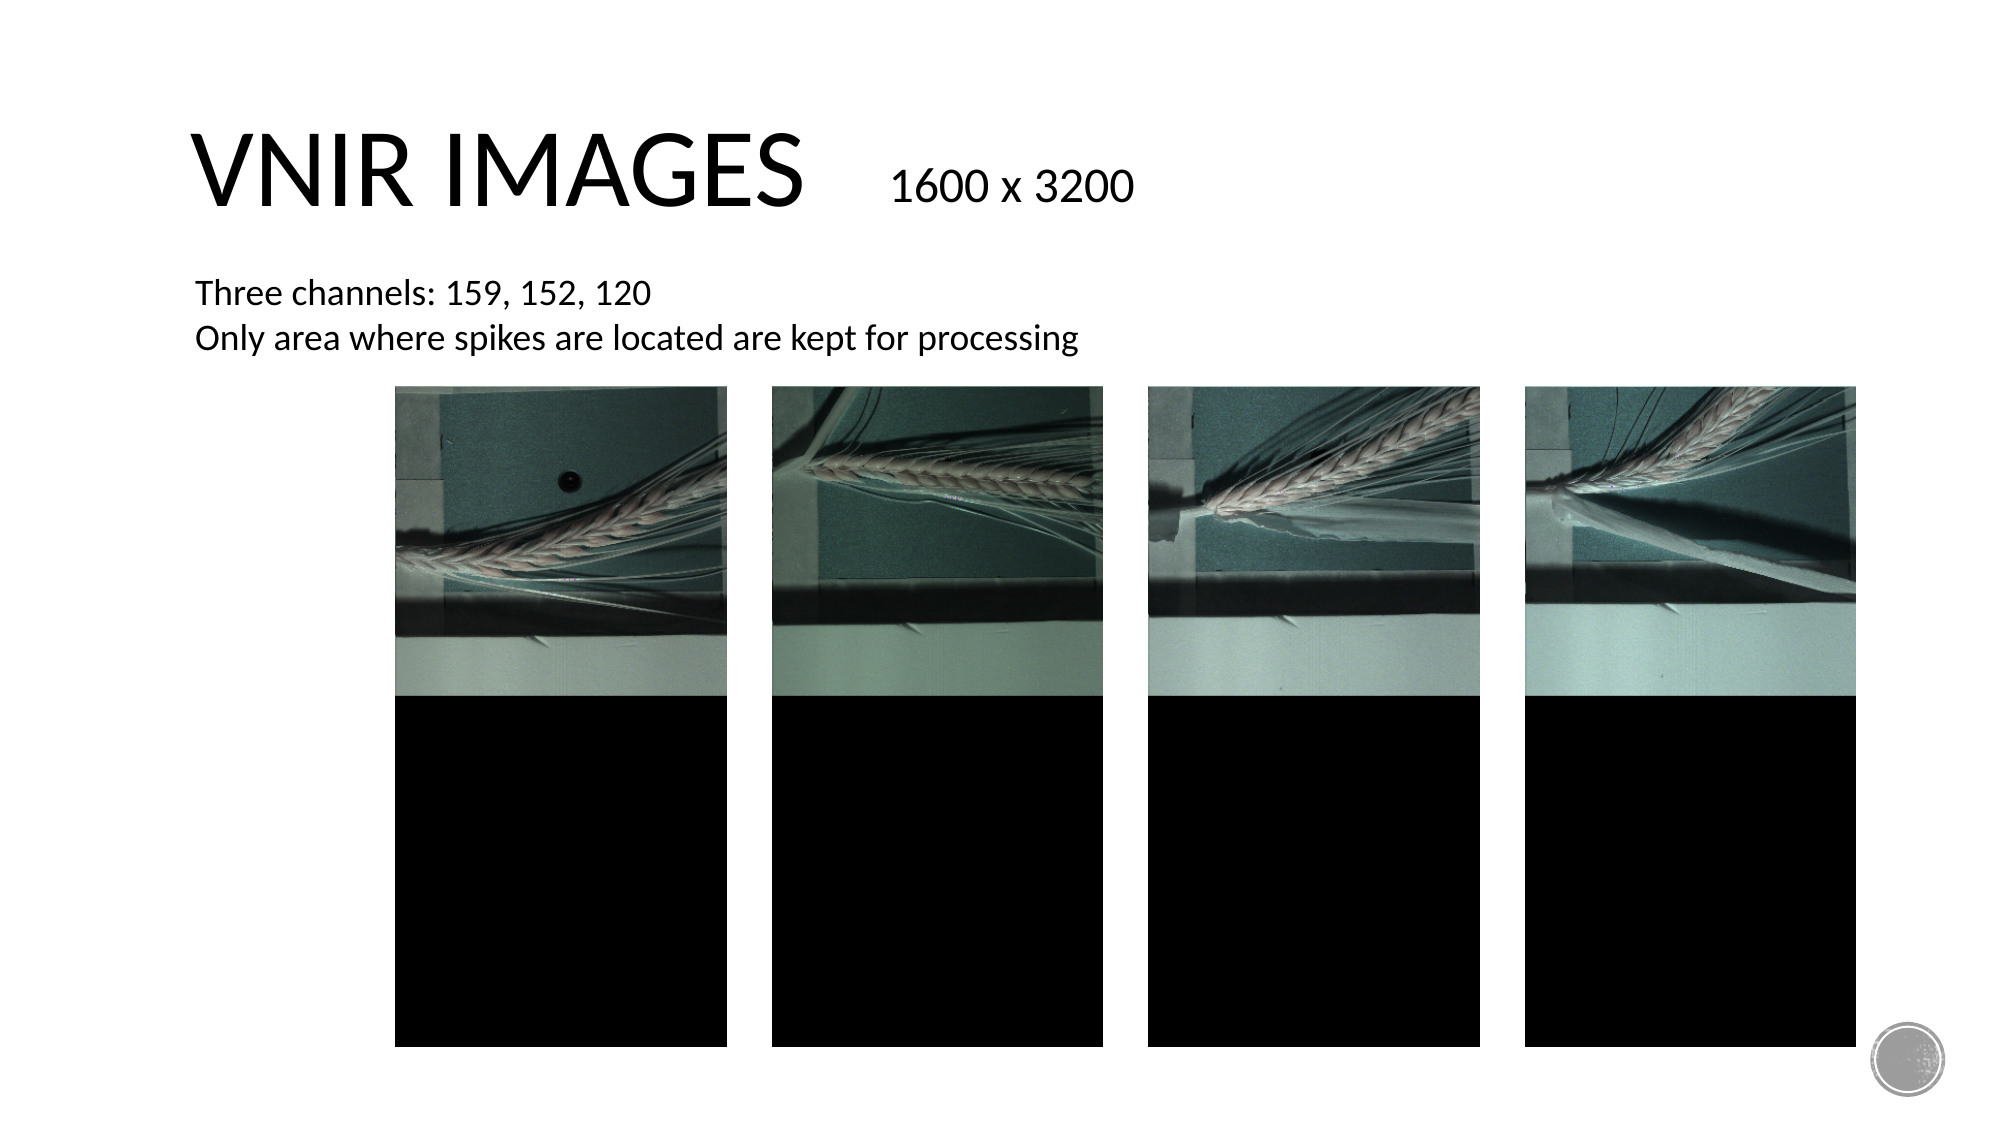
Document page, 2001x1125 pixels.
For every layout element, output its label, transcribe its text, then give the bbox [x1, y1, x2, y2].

text_box Three channels: 159, 152, 120 Only area where spikes are located are kept for processing [180, 260, 1096, 366]
title VNIR images [175, 79, 1826, 261]
picture [772, 386, 1103, 1047]
picture [1148, 386, 1480, 1047]
text_box 1600 x 3200 [873, 145, 1162, 220]
picture [1525, 386, 1856, 1047]
picture [395, 386, 727, 1047]
